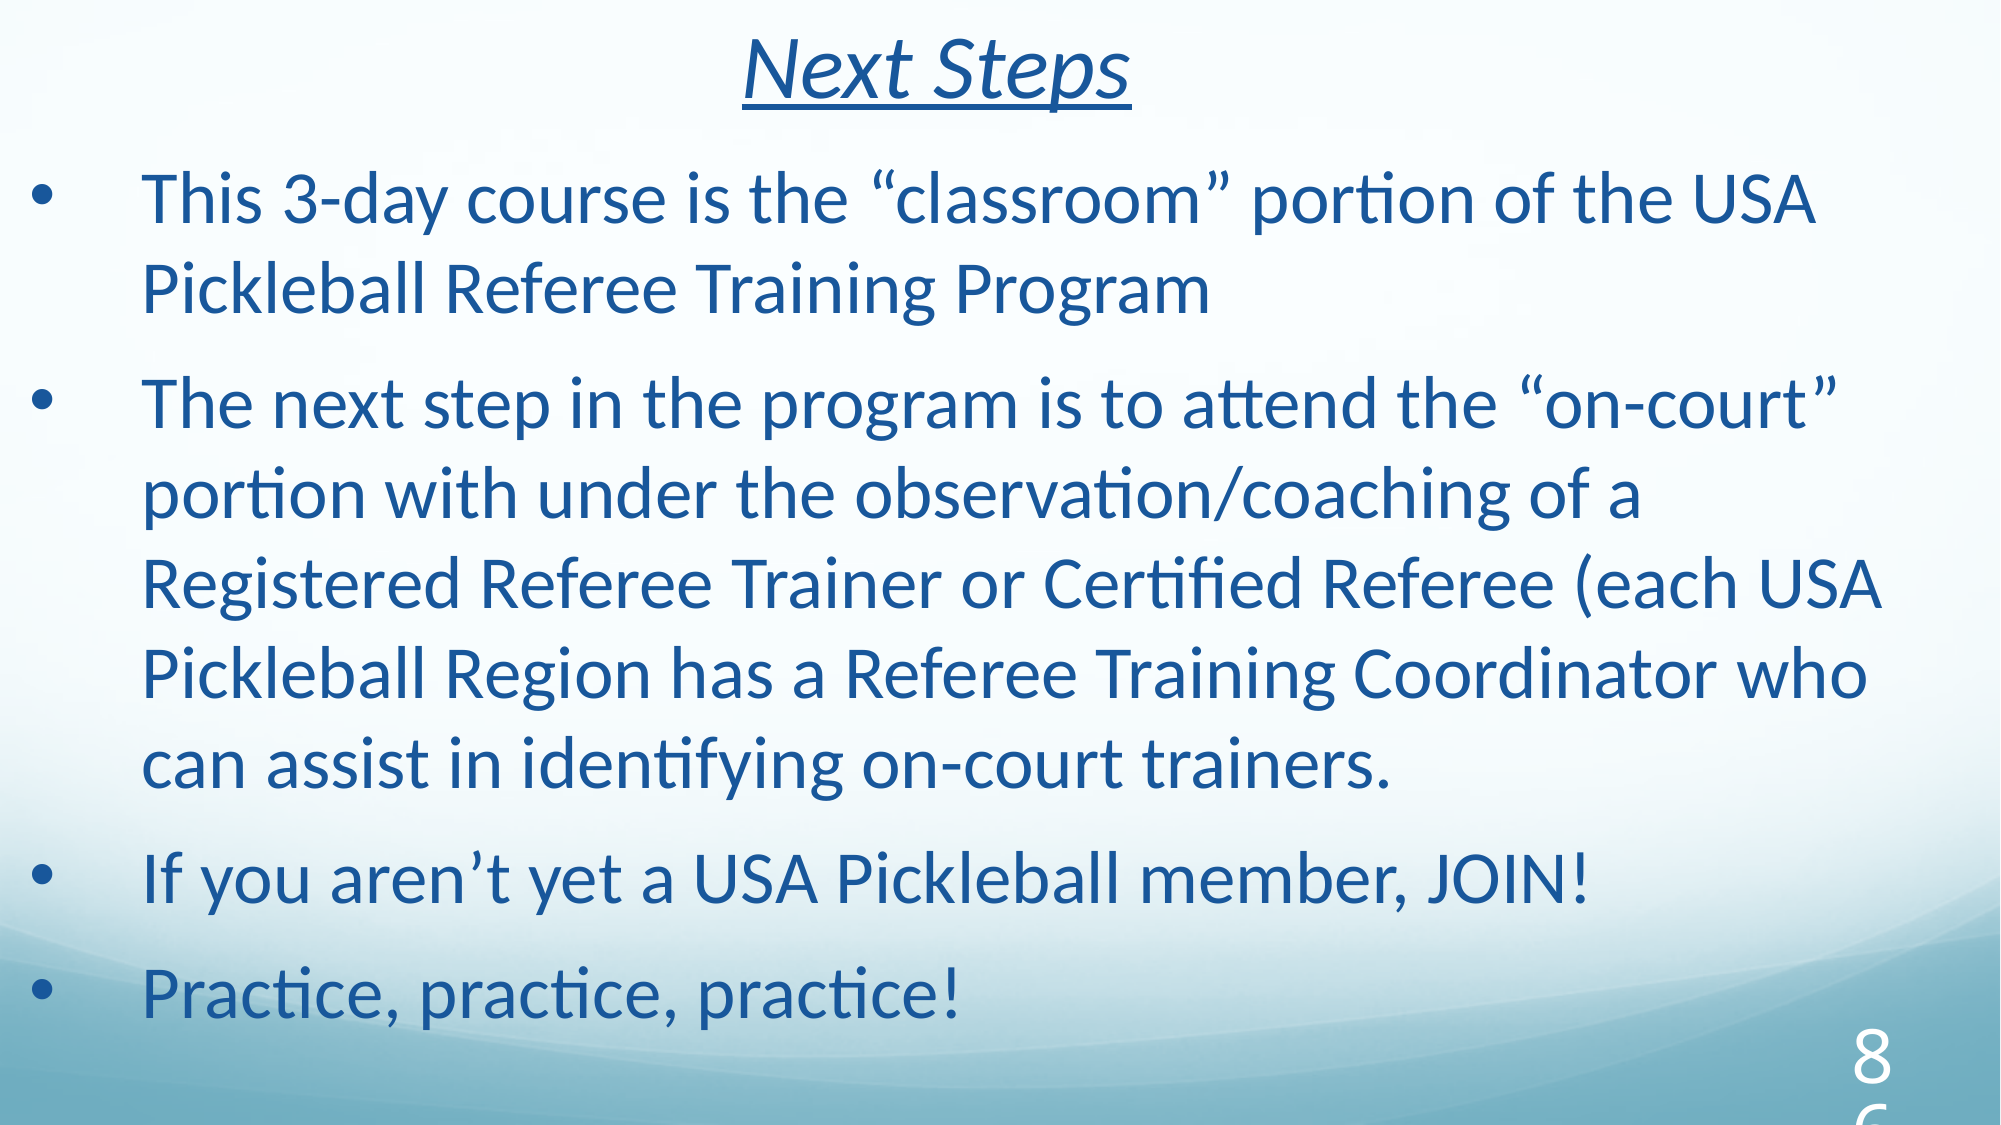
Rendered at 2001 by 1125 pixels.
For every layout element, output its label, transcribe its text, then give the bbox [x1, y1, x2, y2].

text_box [160, 376, 1617, 473]
text_box This 3-day course is the “classroom” portion of the USA Pickleball Referee Training Program The next step in the program is to attend the “on-court” portion with under the observation/coaching of a Registered Referee Trainer or Certified Referee (each USA Pickleball Region has a Referee Training Coordinator who can assist in identifying on-court trainers. If you aren’t yet a USA Pickleball member, JOIN! Practice, practice, practice! [21, 140, 1945, 1041]
slide_number 86 [1843, 725, 1945, 1125]
picture [0, 0, 2001, 1125]
text_box Next Steps [257, 0, 1617, 125]
